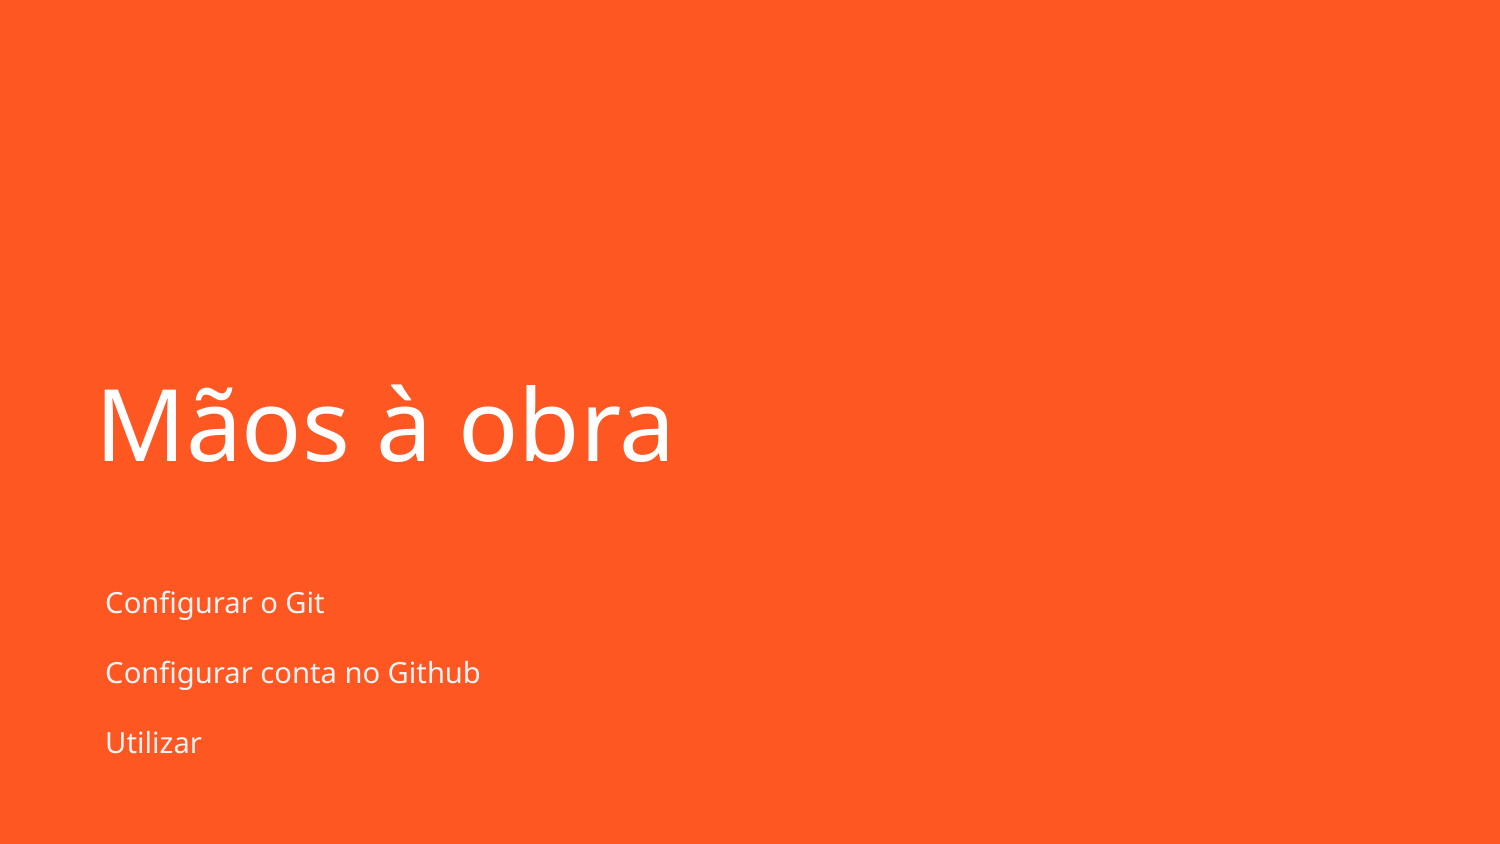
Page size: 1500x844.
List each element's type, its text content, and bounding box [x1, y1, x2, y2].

text_box Configurar o Git Configurar conta no Github Utilizar [90, 569, 1049, 810]
title Mãos à obra [80, 86, 1013, 758]
